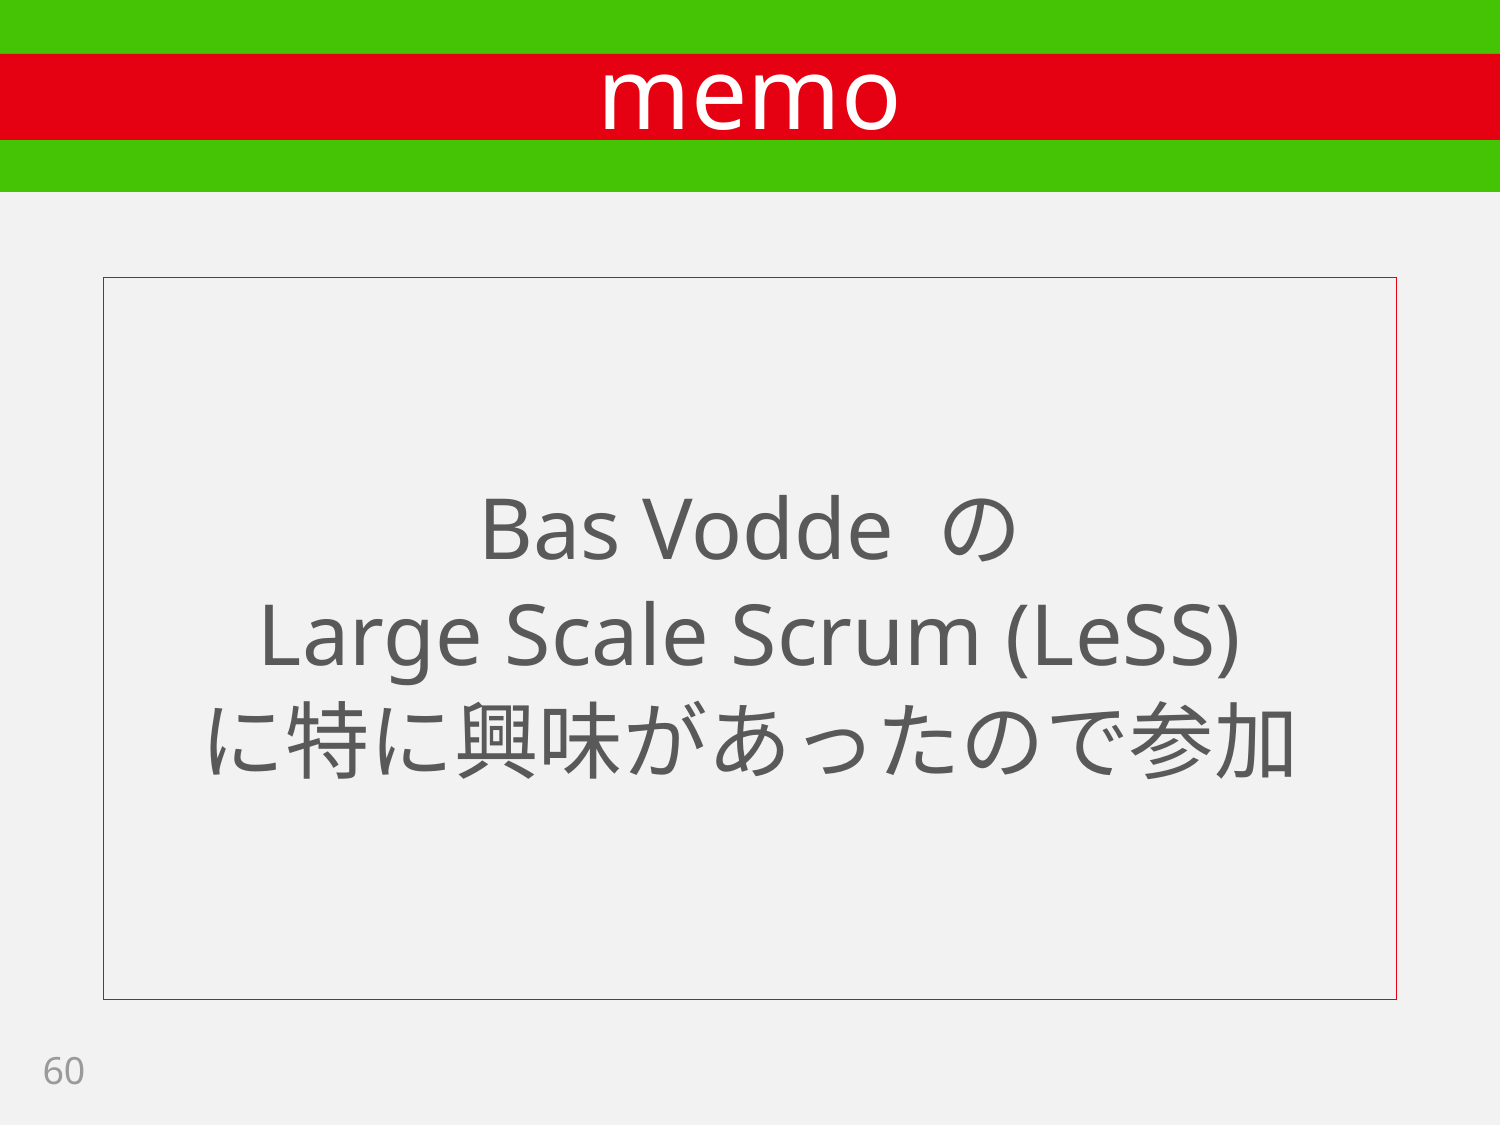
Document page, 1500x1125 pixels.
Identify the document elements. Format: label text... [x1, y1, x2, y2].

list Bas Vodde の Large Scale Scrum (LeSS) に特に興味があったので参加 [103, 277, 1397, 1000]
title memo [0, 53, 1500, 140]
slide_number 60 [27, 1042, 146, 1102]
